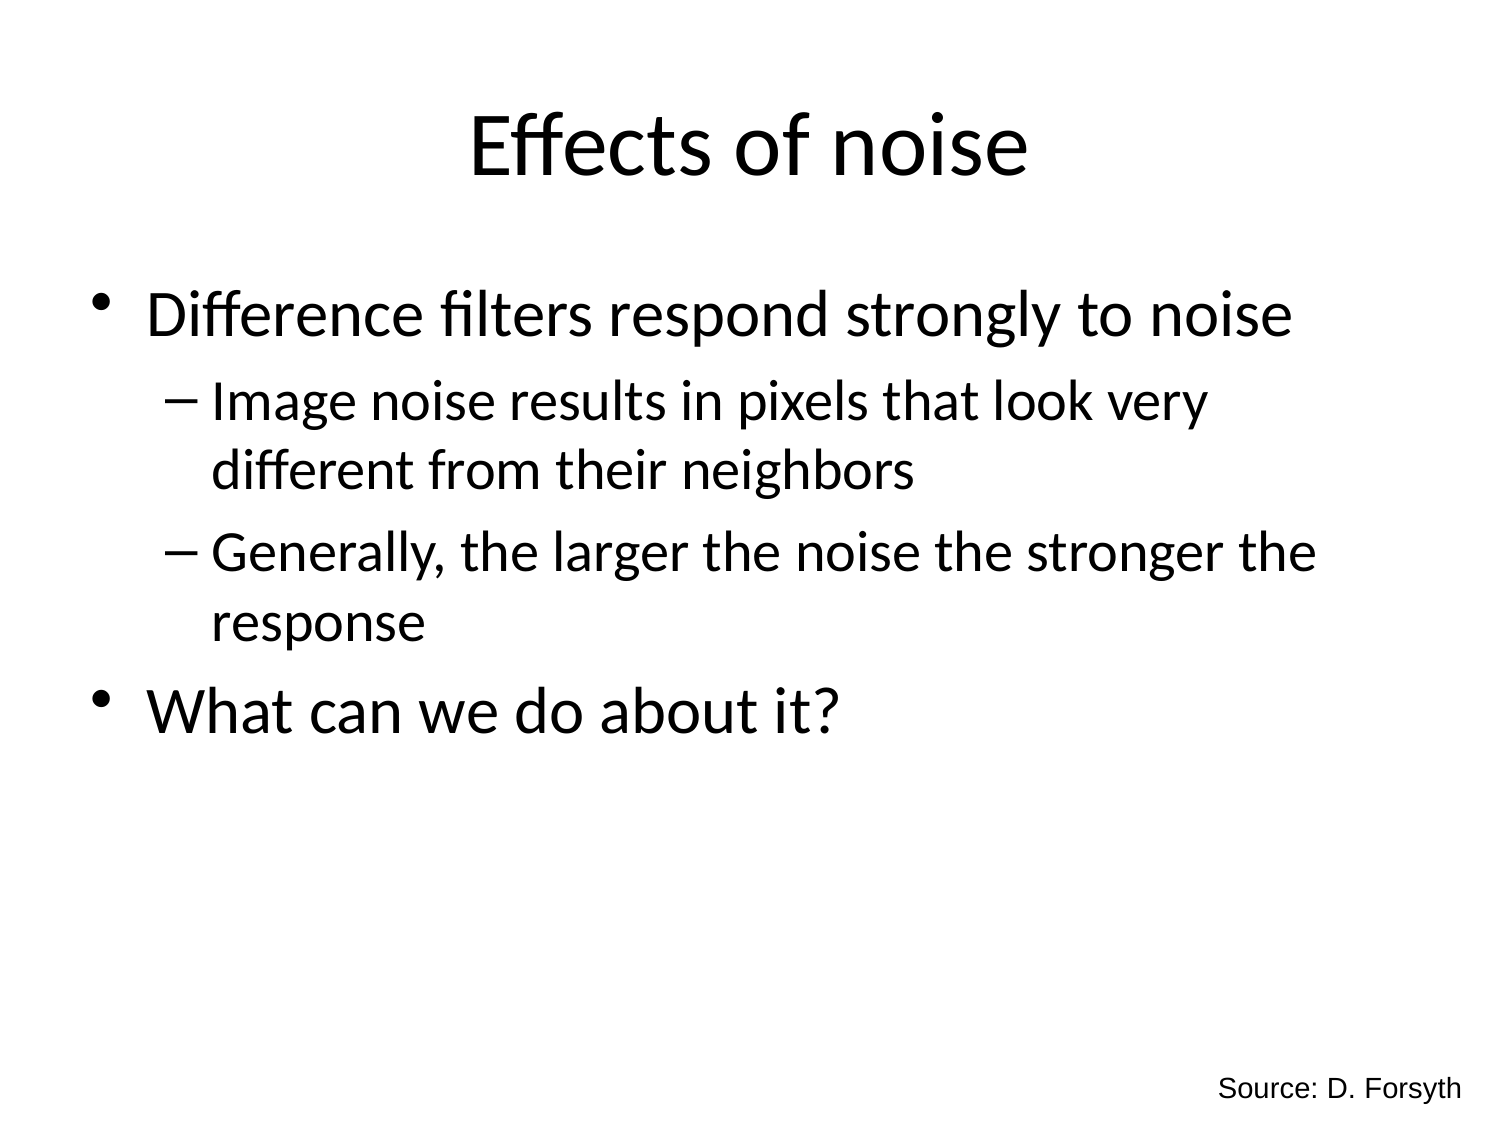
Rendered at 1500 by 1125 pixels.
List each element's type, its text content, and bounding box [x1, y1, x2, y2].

list Difference filters respond strongly to noise Image noise results in pixels that look very different from their neighbors Generally, the larger the noise the stronger the response What can we do about it? [75, 262, 1425, 1005]
title Effects of noise [75, 45, 1425, 233]
text_box Source: D. Forsyth [1203, 1062, 1478, 1113]
